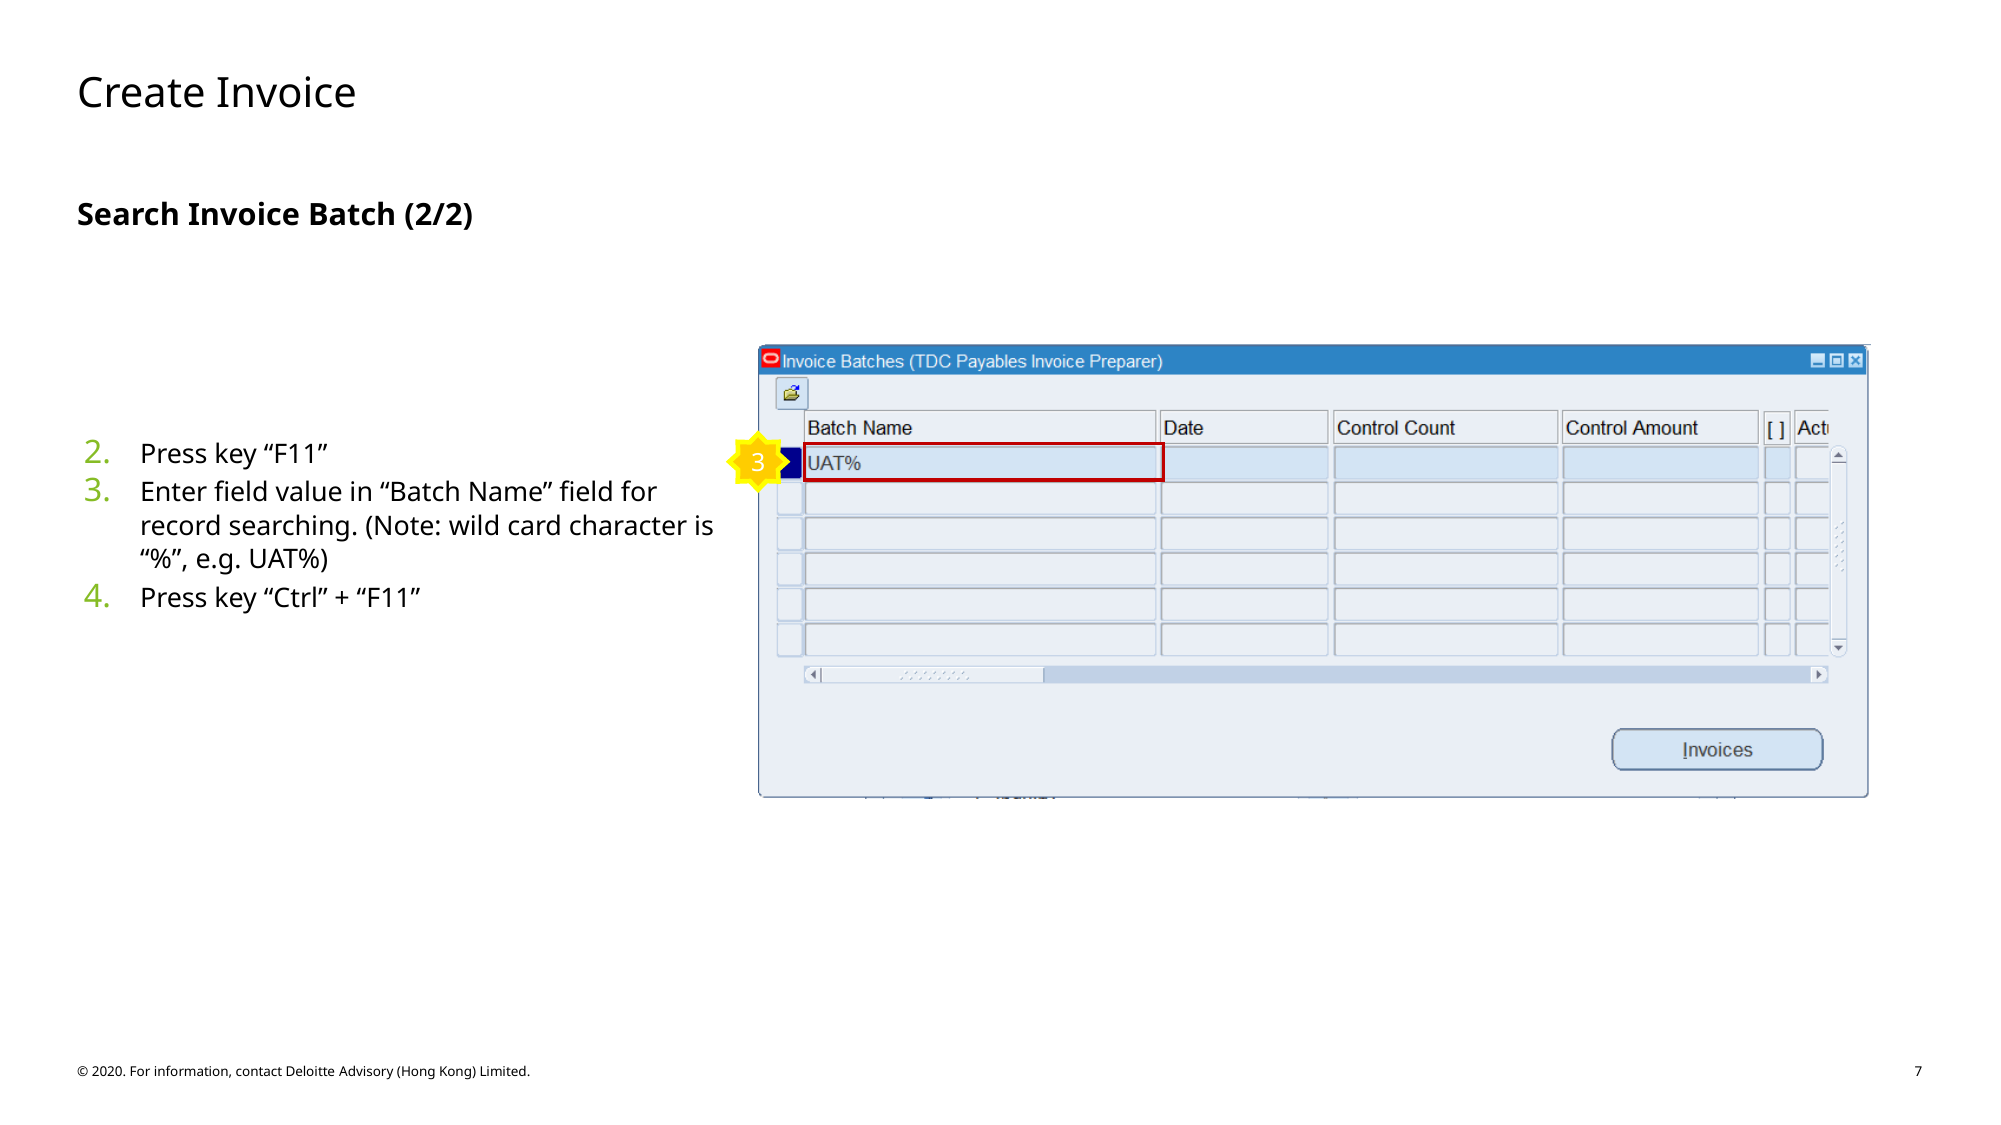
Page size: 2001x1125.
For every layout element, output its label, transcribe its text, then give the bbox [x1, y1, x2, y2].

picture [757, 343, 1871, 800]
text_box Press key “F11” Enter field value in “Batch Name” field for record searching. (Note: wild card character is “%”, e.g. UAT%) Press key “Ctrl” + “F11” [77, 427, 730, 644]
title Create Invoice [77, 66, 1923, 121]
list Search Invoice Batch (2/2) [77, 195, 1324, 282]
text_box 3 [729, 440, 752, 484]
